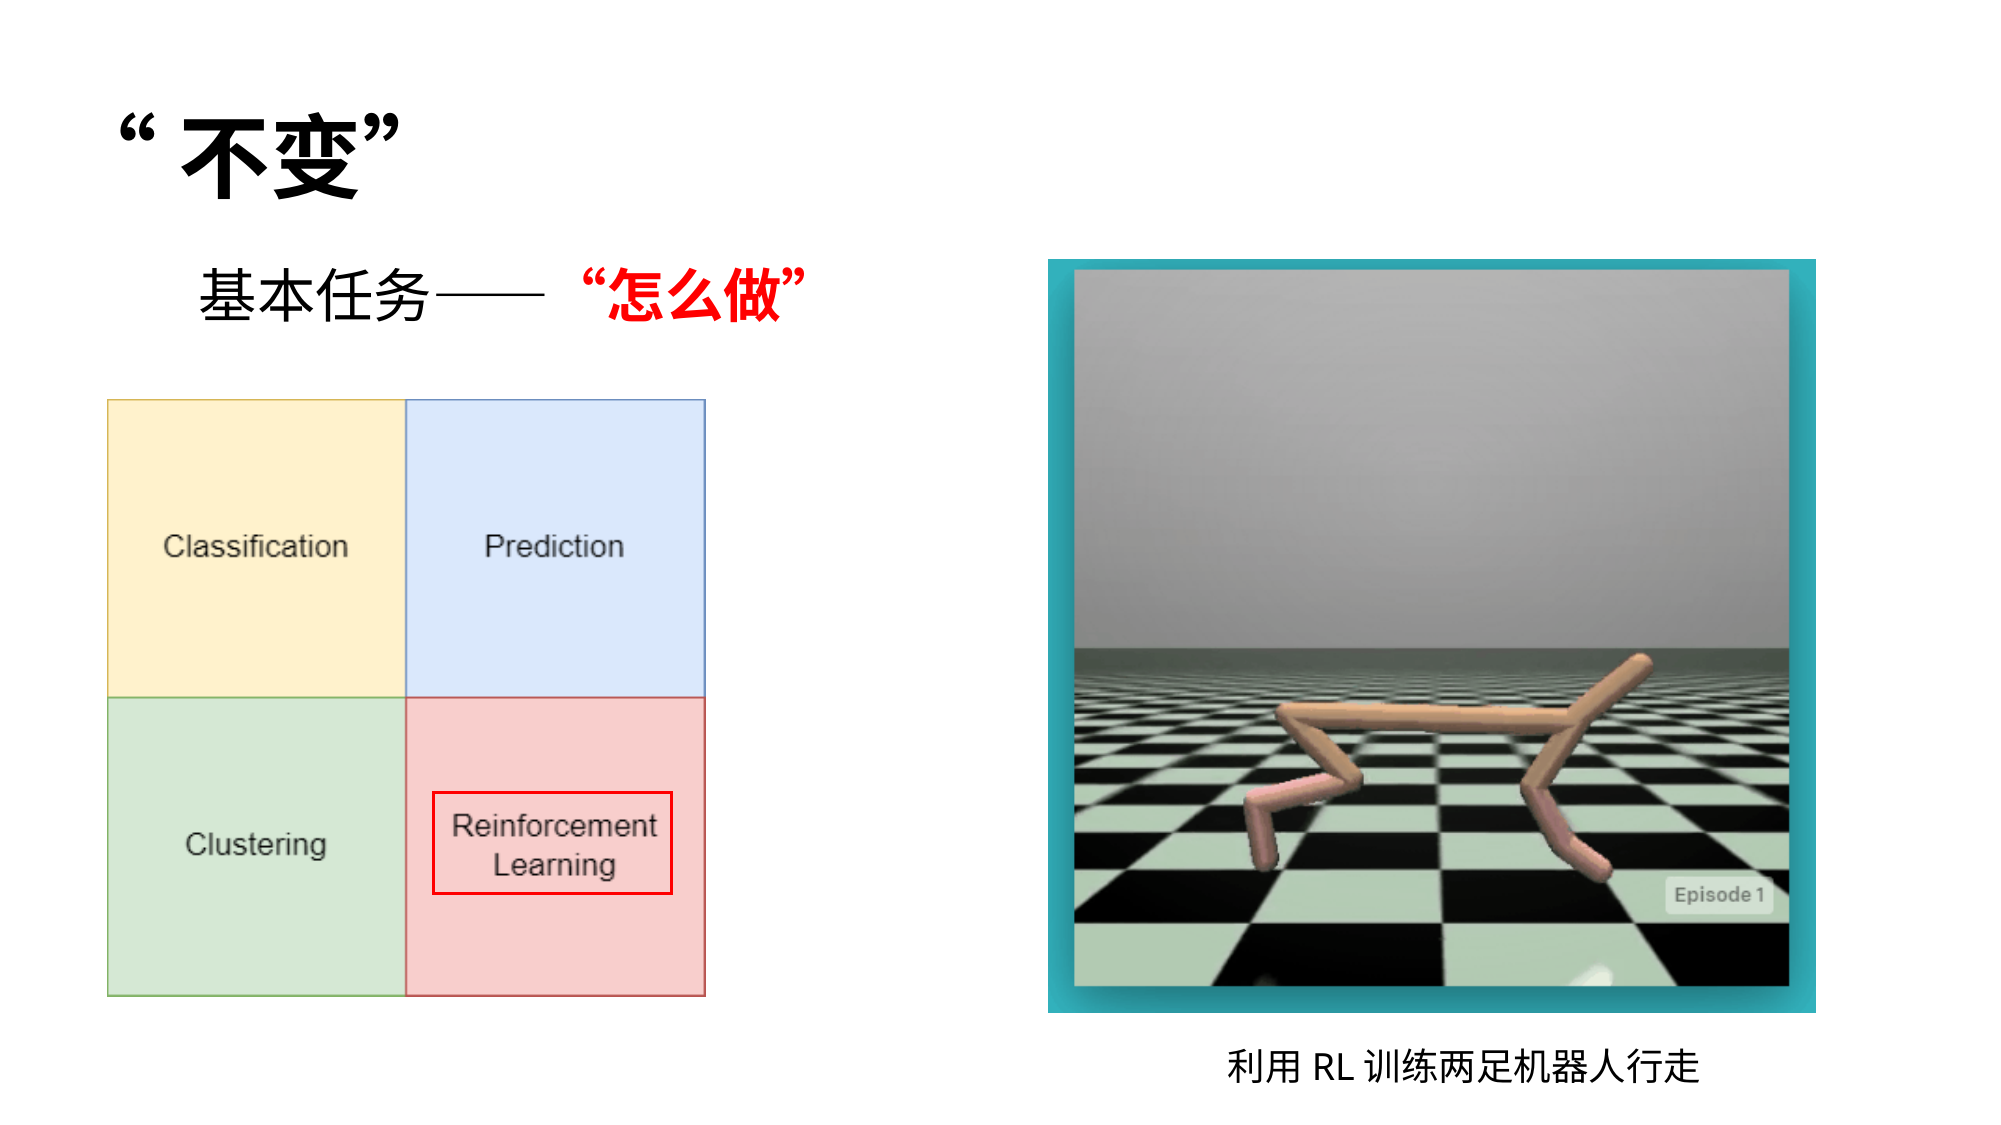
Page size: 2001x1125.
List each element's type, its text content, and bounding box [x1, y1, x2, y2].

title “不变” [50, 53, 1776, 271]
text_box 利用RL训练两足机器人行走 [1213, 1035, 1808, 1096]
picture [1048, 259, 1816, 1014]
picture [107, 399, 706, 998]
text_box 基本任务——“怎么做” [184, 252, 1089, 337]
